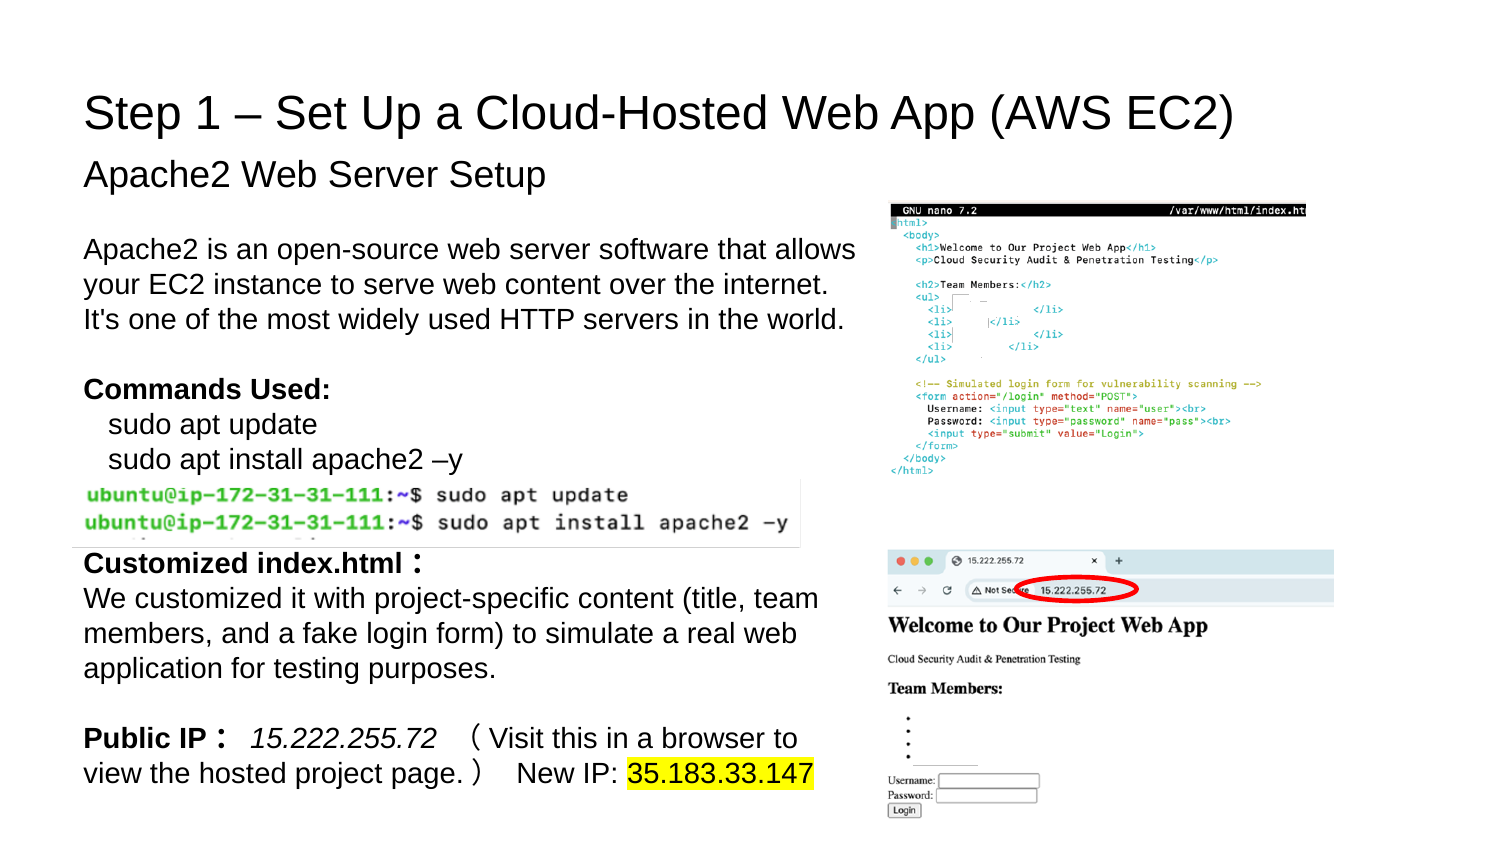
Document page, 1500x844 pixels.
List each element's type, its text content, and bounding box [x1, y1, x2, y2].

text_box Apache2 Web Server Setup Apache2 is an open-source web server software that allows your EC2 instance to serve web content over the internet. It's one of the most widely used HTTP servers in the world. Commands Used: sudo apt update sudo apt install apache2 –y Customized index.html： We customized it with project-specific content (title, team members, and a fake login form) to simulate a real web application for testing purposes. Public IP：15.222.255.72 （Visit this in a browser to view the hosted project page.） New IP: 35.183.33.147 [72, 144, 873, 844]
picture [71, 479, 814, 549]
picture [888, 200, 1306, 495]
text_box Step 1 – Set Up a Cloud-Hosted Web App (AWS EC2) [72, 76, 1306, 146]
picture [886, 548, 1335, 839]
